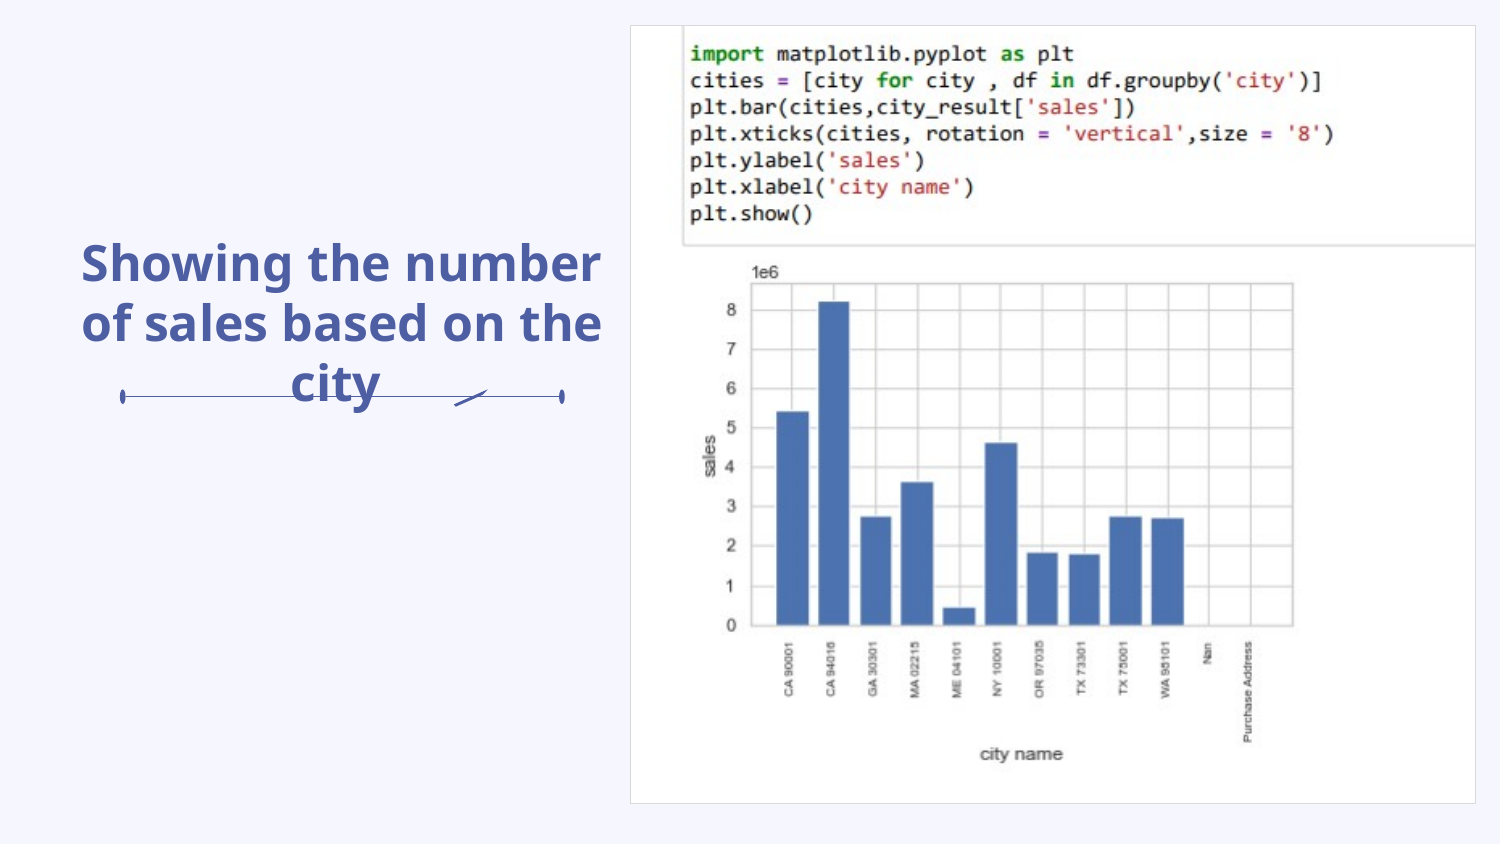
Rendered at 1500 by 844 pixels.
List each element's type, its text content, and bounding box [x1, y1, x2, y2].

picture [630, 24, 1477, 804]
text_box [119, 371, 566, 423]
text_box Showing the number of sales based on the city [54, 224, 624, 419]
